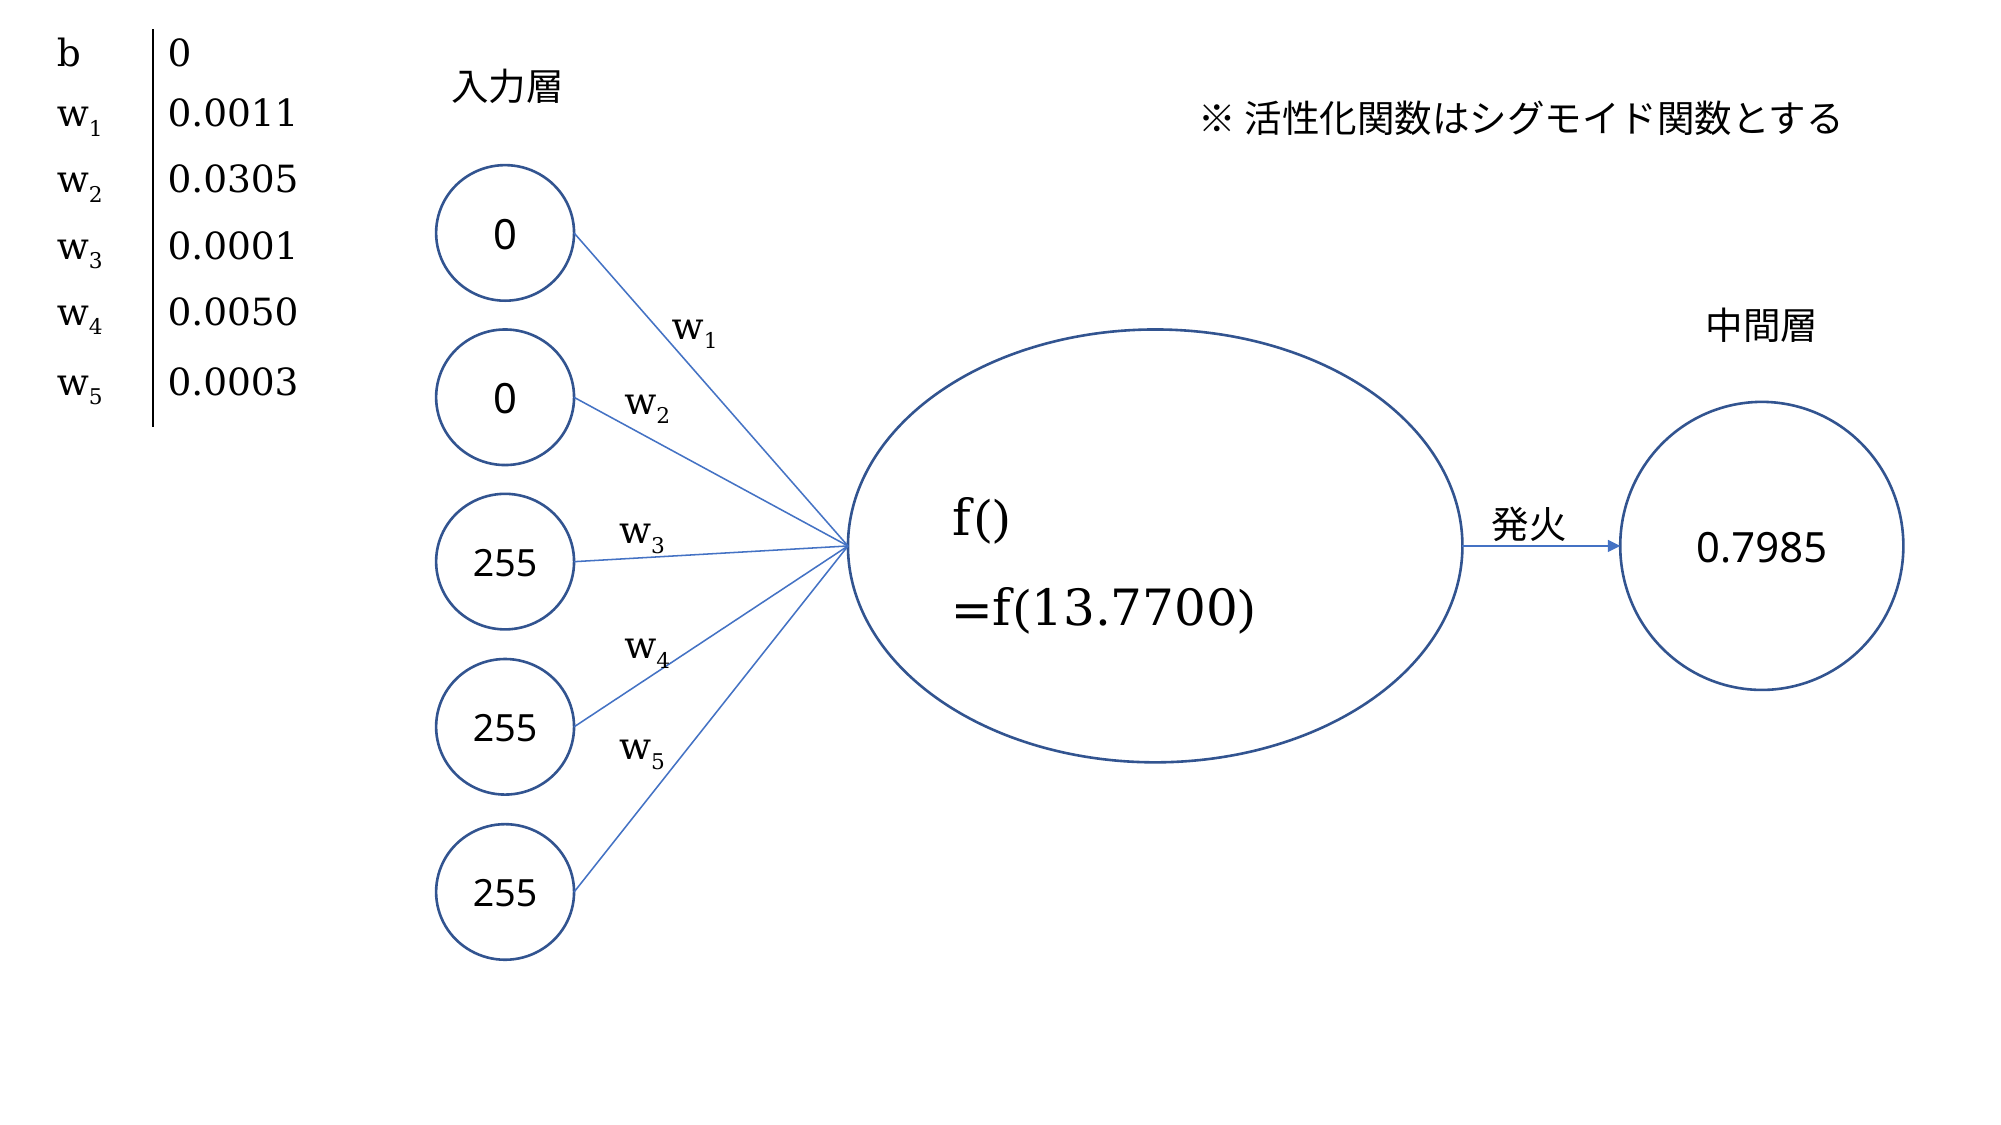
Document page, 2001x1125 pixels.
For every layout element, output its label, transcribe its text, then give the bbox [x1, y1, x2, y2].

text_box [573, 397, 849, 540]
table_cell w5 [42, 358, 152, 427]
table_cell w3 [42, 222, 152, 288]
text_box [573, 545, 849, 893]
text_box 0.7985 [1619, 400, 1905, 692]
text_box ※活性化関数はシグモイド関数とする [1183, 87, 1914, 148]
text_box 発火 [1477, 493, 1621, 544]
table_header b [42, 29, 152, 90]
table_cell w2 [42, 156, 152, 222]
table_cell 0.0050 [154, 288, 388, 358]
table_cell 0.0305 [154, 156, 388, 222]
table_cell 0.0003 [154, 358, 388, 427]
text_box 中間層 [1662, 294, 1862, 355]
table_cell w1 [42, 90, 152, 156]
table_cell w4 [42, 288, 152, 358]
table_cell 0.0011 [154, 90, 388, 156]
text_box 入力層 [436, 56, 652, 116]
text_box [435, 164, 575, 961]
table_cell 0.0001 [154, 222, 388, 288]
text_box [573, 232, 849, 394]
table_header 0 [154, 29, 388, 90]
